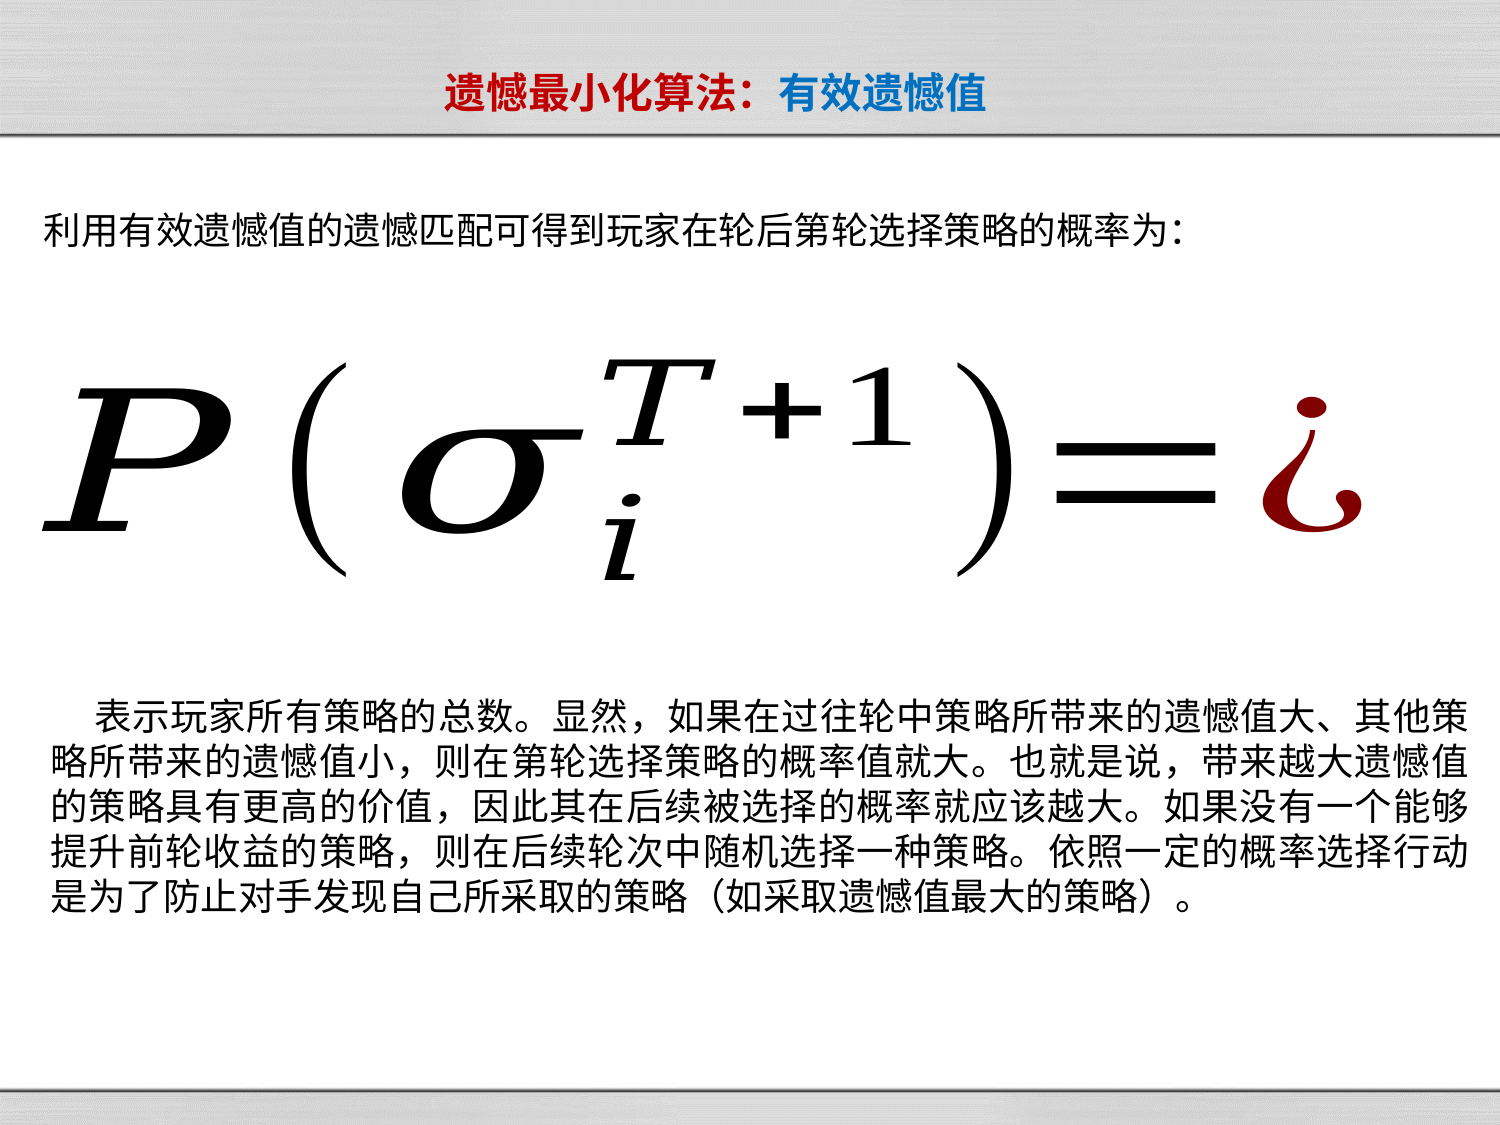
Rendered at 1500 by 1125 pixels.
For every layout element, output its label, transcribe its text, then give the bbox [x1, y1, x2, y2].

picture [0, 0, 1500, 1125]
title 遗憾最小化算法：有效遗憾值 [100, 32, 1332, 141]
